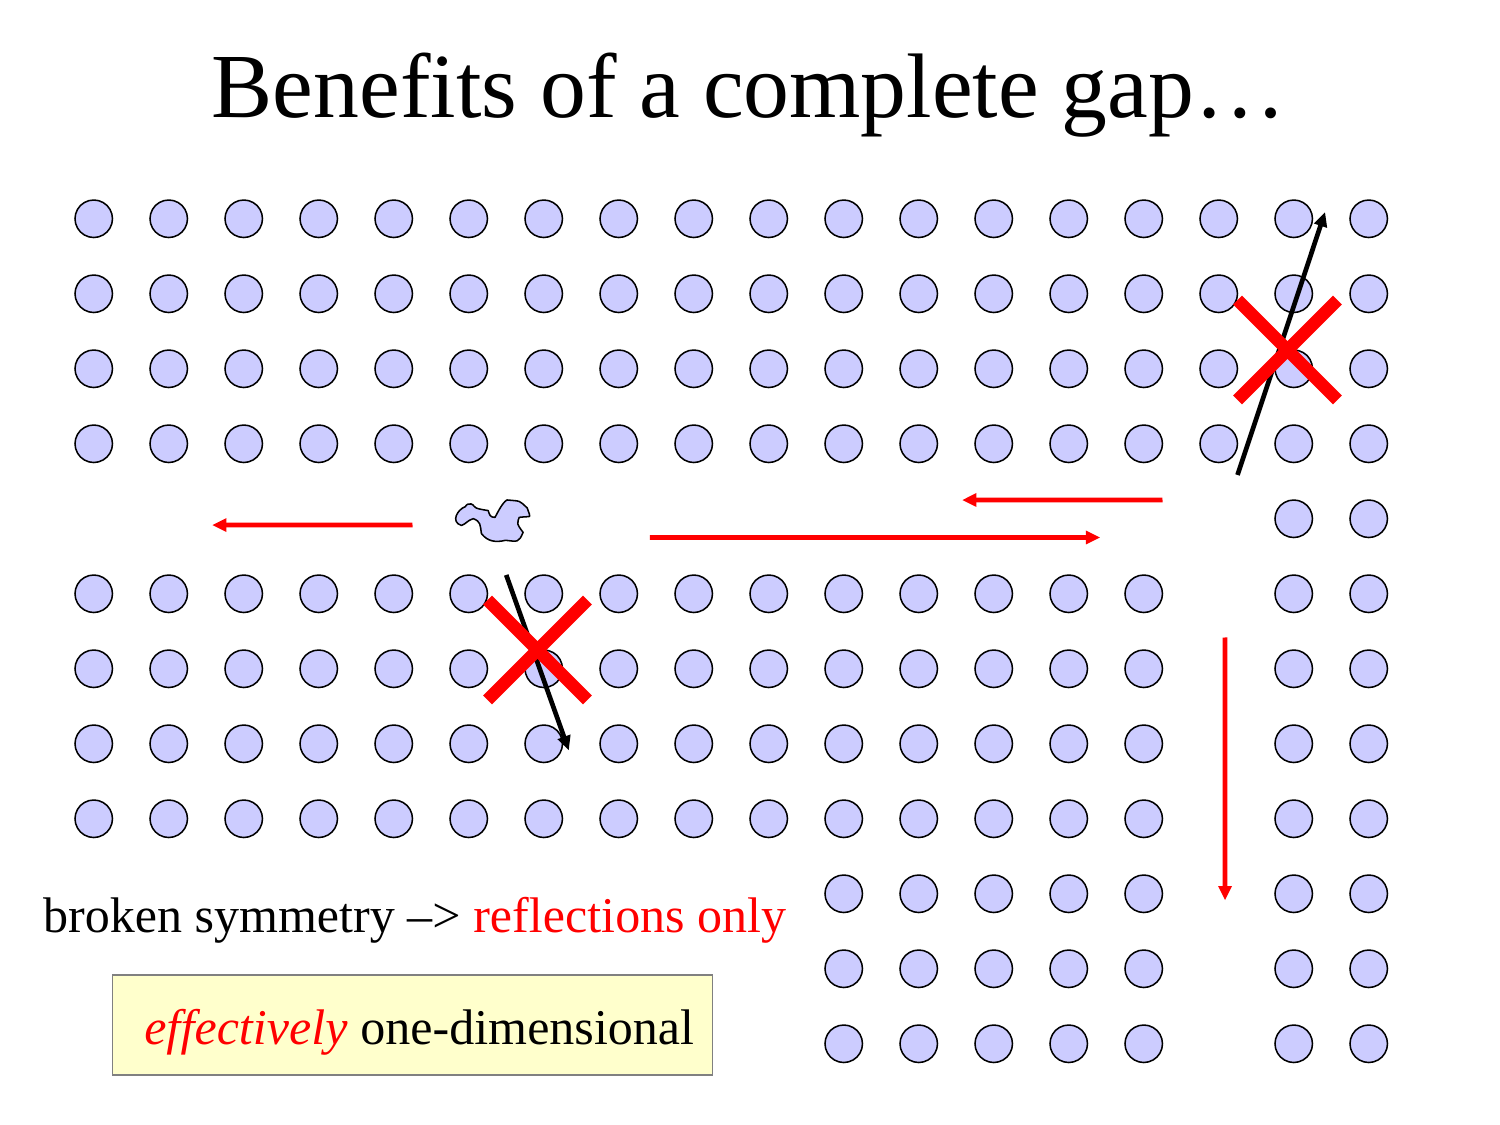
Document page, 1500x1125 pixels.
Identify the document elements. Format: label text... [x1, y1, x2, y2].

text_box [375, 800, 413, 838]
text_box [1200, 275, 1232, 313]
text_box [1050, 425, 1088, 463]
text_box broken symmetry –> reflections only [28, 874, 802, 950]
text_box [225, 200, 263, 238]
text_box [600, 800, 638, 838]
text_box [375, 650, 413, 688]
text_box [1125, 200, 1163, 238]
text_box [300, 200, 338, 238]
text_box [750, 425, 788, 463]
text_box [525, 350, 563, 388]
text_box [900, 575, 938, 613]
text_box [825, 1025, 863, 1063]
text_box [1350, 800, 1388, 838]
text_box [1350, 200, 1388, 238]
text_box [150, 350, 188, 388]
text_box [150, 200, 188, 238]
text_box [1350, 650, 1388, 688]
text_box [900, 350, 938, 388]
text_box [649, 531, 1100, 544]
text_box [675, 275, 713, 313]
text_box [1125, 650, 1163, 688]
text_box [150, 575, 188, 613]
text_box [1200, 425, 1232, 463]
text_box [1050, 200, 1088, 238]
text_box [1050, 1025, 1088, 1063]
text_box [750, 650, 788, 688]
text_box [300, 575, 338, 613]
text_box [1350, 350, 1388, 388]
text_box [1275, 800, 1313, 838]
text_box [900, 425, 938, 463]
text_box [975, 650, 1013, 688]
text_box [225, 425, 263, 463]
text_box [825, 275, 863, 313]
text_box [600, 425, 638, 463]
text_box [1125, 725, 1163, 763]
text_box [1050, 800, 1088, 838]
text_box [600, 275, 638, 313]
text_box [1050, 875, 1088, 913]
text_box [1200, 200, 1236, 238]
text_box [1277, 200, 1311, 210]
text_box [525, 275, 563, 313]
text_box [825, 200, 863, 238]
text_box [225, 275, 263, 313]
text_box [750, 725, 788, 763]
text_box [1350, 500, 1388, 538]
text_box [1275, 650, 1313, 688]
text_box [1275, 500, 1313, 538]
text_box [450, 725, 484, 763]
text_box [1050, 275, 1088, 313]
text_box [975, 200, 1013, 238]
text_box [675, 650, 713, 688]
text_box [1275, 950, 1313, 988]
text_box [300, 275, 338, 313]
text_box [975, 950, 1013, 988]
text_box [900, 800, 938, 838]
text_box [900, 875, 938, 913]
text_box [975, 575, 1013, 613]
text_box [1275, 725, 1313, 763]
text_box [975, 425, 1013, 463]
text_box [1275, 1025, 1313, 1063]
text_box [450, 275, 488, 313]
text_box [375, 425, 413, 463]
text_box [375, 575, 413, 613]
text_box [675, 575, 713, 613]
text_box [1050, 350, 1088, 388]
text_box [75, 350, 113, 388]
text_box [450, 425, 488, 463]
text_box [1050, 650, 1088, 688]
text_box [225, 725, 263, 763]
text_box [1200, 350, 1232, 388]
text_box [450, 800, 488, 838]
text_box [900, 950, 938, 988]
text_box [675, 200, 713, 238]
text_box [600, 725, 638, 763]
text_box [300, 800, 338, 838]
text_box [975, 1025, 1013, 1063]
text_box [675, 800, 713, 838]
text_box [825, 350, 863, 388]
text_box [150, 725, 188, 763]
text_box [1125, 275, 1163, 313]
text_box [675, 725, 713, 763]
text_box [1125, 575, 1163, 613]
text_box [975, 725, 1013, 763]
text_box [75, 200, 113, 238]
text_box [487, 574, 588, 751]
text_box [1350, 275, 1388, 313]
text_box [975, 875, 1013, 913]
text_box [525, 800, 563, 838]
text_box [900, 650, 938, 688]
text_box [900, 200, 938, 238]
text_box [825, 725, 863, 763]
text_box [1350, 875, 1388, 913]
text_box [1125, 1025, 1163, 1063]
text_box [225, 800, 263, 838]
text_box [533, 759, 555, 763]
text_box [450, 200, 488, 238]
text_box [75, 275, 113, 313]
text_box [150, 275, 188, 313]
text_box [300, 725, 338, 763]
text_box [900, 1025, 938, 1063]
text_box [825, 875, 863, 913]
text_box [1350, 725, 1388, 763]
text_box [750, 275, 788, 313]
text_box [825, 425, 863, 463]
text_box [962, 493, 1163, 507]
text_box [750, 575, 788, 613]
text_box [1125, 425, 1163, 463]
text_box [600, 350, 638, 388]
text_box [600, 575, 638, 613]
text_box [600, 200, 638, 238]
text_box [225, 350, 263, 388]
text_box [1237, 212, 1338, 476]
text_box [975, 275, 1013, 313]
text_box [1350, 1025, 1388, 1063]
text_box [1050, 950, 1088, 988]
text_box [1218, 637, 1232, 901]
text_box [1275, 875, 1313, 913]
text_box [112, 974, 713, 1076]
text_box [75, 650, 113, 688]
text_box [825, 800, 863, 838]
text_box [375, 200, 413, 238]
text_box [675, 350, 713, 388]
text_box [375, 275, 413, 313]
text_box [1125, 800, 1163, 838]
text_box [225, 650, 263, 688]
text_box [975, 800, 1013, 838]
text_box [525, 200, 563, 238]
text_box [375, 725, 413, 763]
text_box [1125, 950, 1163, 988]
text_box [150, 425, 188, 463]
text_box [450, 650, 482, 688]
text_box [450, 575, 482, 613]
text_box [300, 650, 338, 688]
text_box [825, 650, 863, 688]
text_box [75, 800, 113, 838]
text_box [825, 950, 863, 988]
text_box [1125, 875, 1163, 913]
title Benefits of a complete gap… [112, 0, 1388, 175]
text_box [150, 800, 188, 838]
text_box [1350, 950, 1388, 988]
text_box [1350, 425, 1388, 463]
text_box [1275, 575, 1313, 613]
text_box [600, 650, 638, 688]
text_box [825, 575, 863, 613]
text_box [1050, 575, 1088, 613]
text_box [750, 800, 788, 838]
text_box [300, 350, 338, 388]
text_box [975, 350, 1013, 388]
text_box [225, 575, 263, 613]
text_box [1050, 725, 1088, 763]
text_box [150, 650, 188, 688]
text_box [675, 425, 713, 463]
text_box [525, 425, 563, 463]
text_box [375, 350, 413, 388]
text_box [75, 575, 113, 613]
text_box [1125, 350, 1163, 388]
text_box [1350, 575, 1388, 613]
text_box [900, 725, 938, 763]
text_box [900, 275, 938, 313]
text_box [750, 200, 788, 238]
text_box [750, 350, 788, 388]
text_box [75, 725, 113, 763]
text_box [300, 425, 338, 463]
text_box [212, 499, 533, 544]
text_box [450, 350, 488, 388]
text_box [75, 425, 113, 463]
